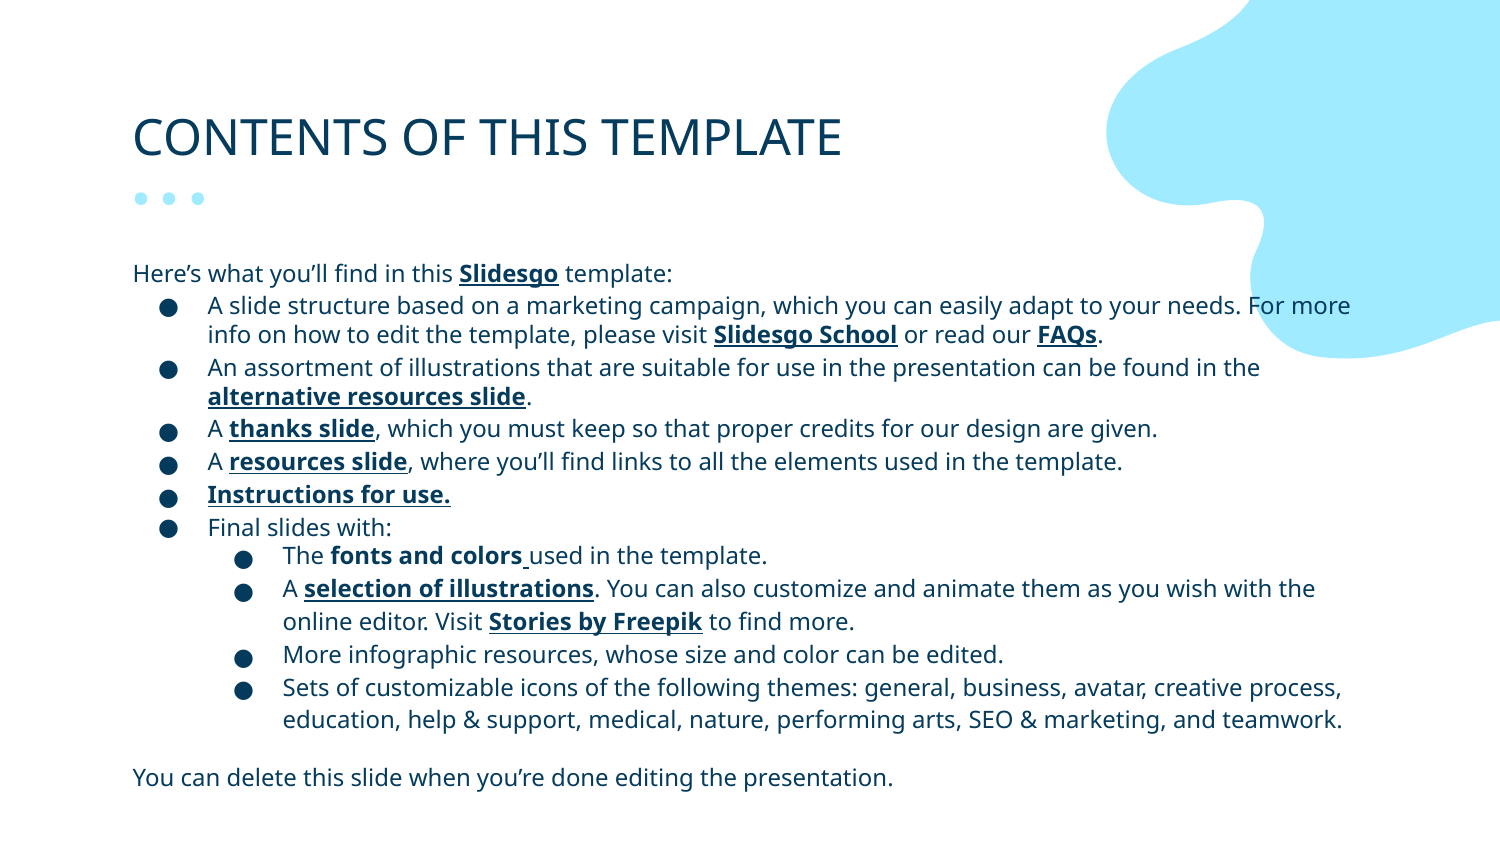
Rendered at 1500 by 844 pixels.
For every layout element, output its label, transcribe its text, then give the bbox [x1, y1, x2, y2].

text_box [132, 192, 207, 206]
title CONTENTS OF THIS TEMPLATE [117, 90, 873, 184]
list Here’s what you’ll find in this Slidesgo template: A slide structure based on a marketing campaign, which you can easily adapt to your needs. For more info on how to edit the template, please visit Slidesgo School or read our FAQs. An assortment of illustrations that are suitable for use in the presentation can be found in the alternative resources slide. A thanks slide, which you must keep so that proper credits for our design are given. A resources slide, where you’ll find links to all the elements used in the template. Instructions for use. Final slides with: The fonts and colors used in the template. A selection of illustrations. You can also customize and animate them as you wish with the online editor. Visit Stories by Freepik to find more. More infographic resources, whose size and color can be edited. Sets of customizable icons of the following themes: general, business, avatar, creative process, education, help & support, medical, nature, performing arts, SEO & marketing, and teamwork. You can delete this slide when you’re done editing the presentation. [117, 243, 1383, 756]
